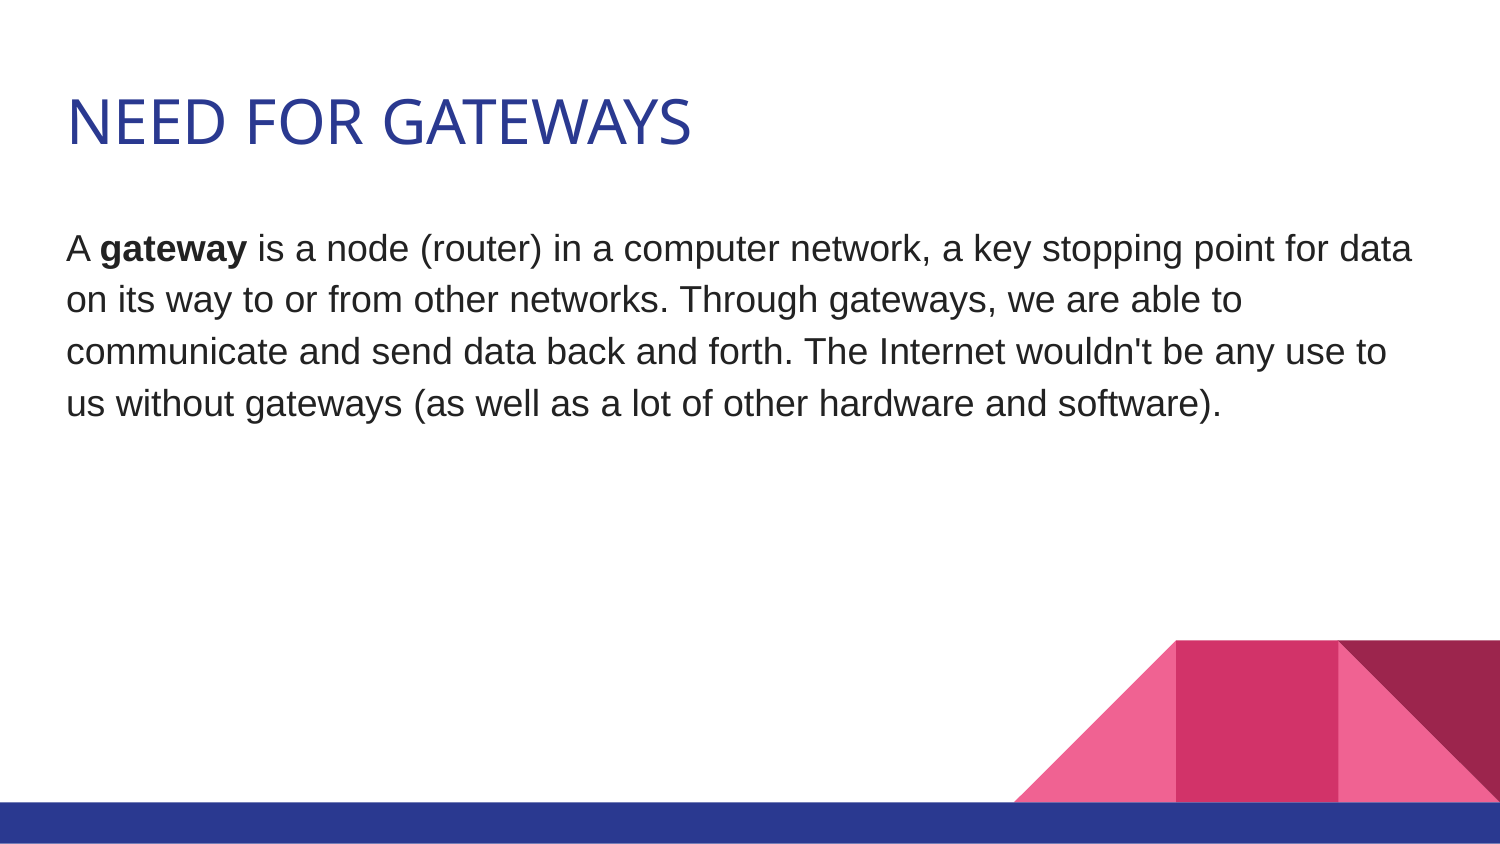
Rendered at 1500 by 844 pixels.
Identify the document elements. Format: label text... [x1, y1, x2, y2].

list A gateway is a node (router) in a computer network, a key stopping point for data on its way to or from other networks. Through gateways, we are able to communicate and send data back and forth. The Internet wouldn't be any use to us without gateways (as well as a lot of other hardware and software). [51, 201, 1449, 750]
title NEED FOR GATEWAYS [51, 67, 1449, 167]
